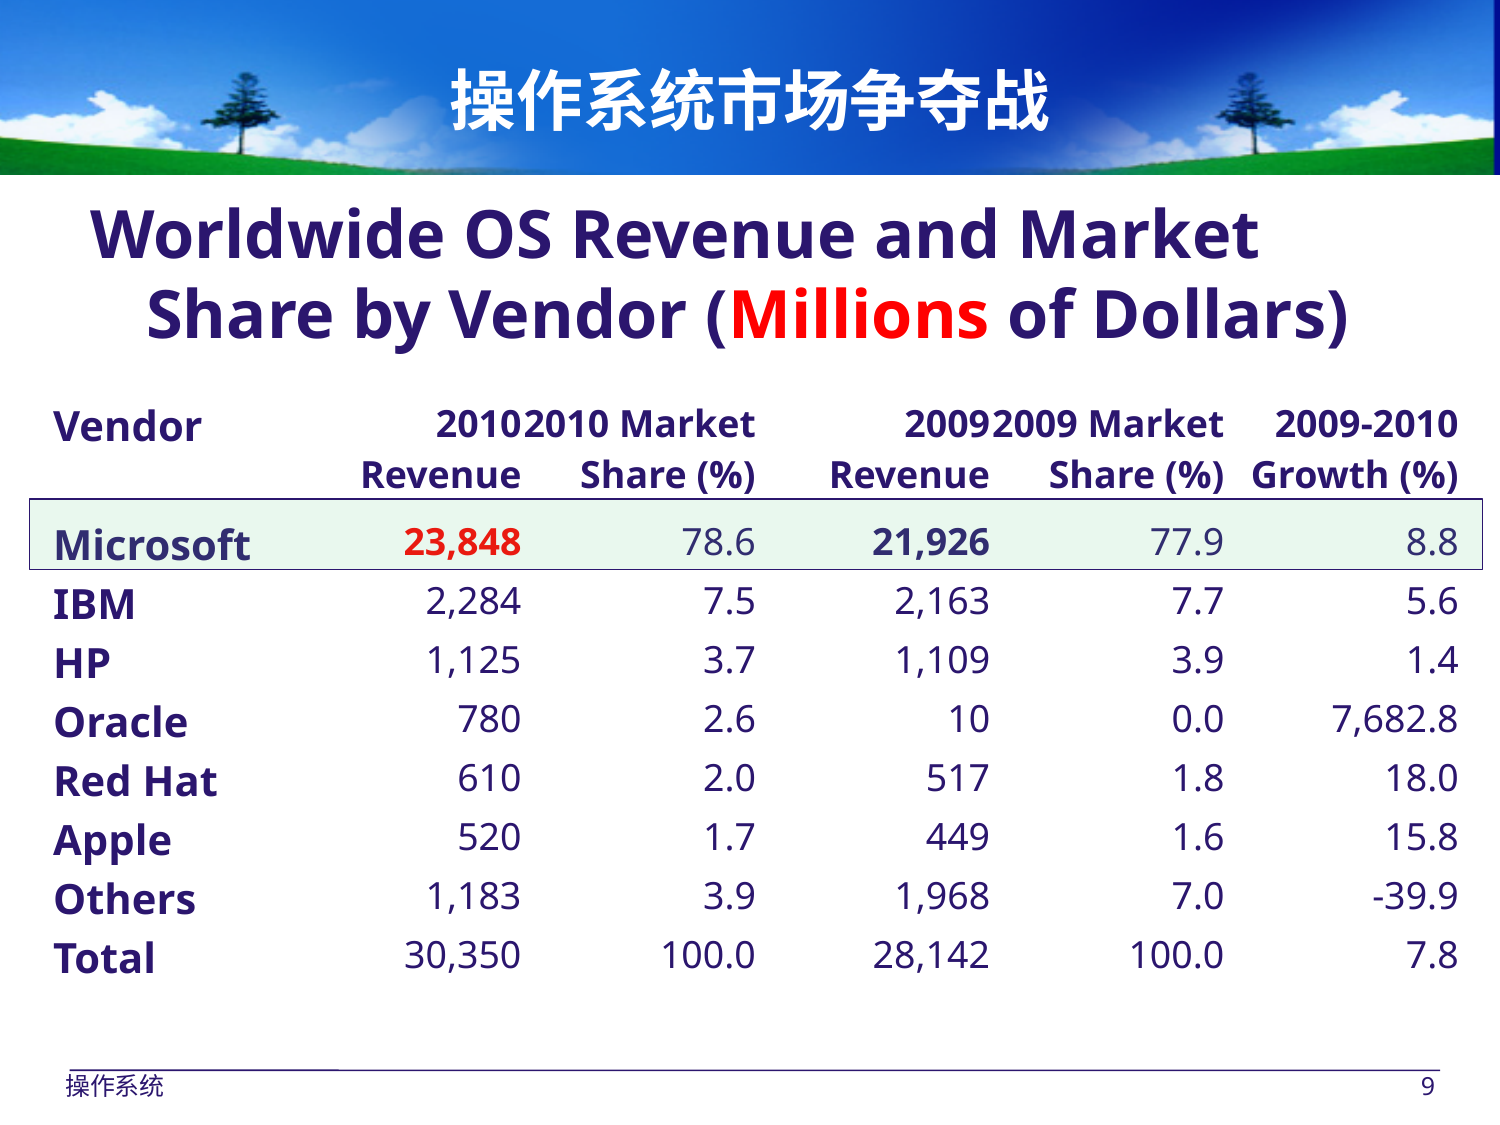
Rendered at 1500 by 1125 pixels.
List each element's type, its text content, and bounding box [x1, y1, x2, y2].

table_cell 2,284 [287, 574, 522, 633]
table_header 2009 Revenue [756, 397, 990, 498]
table_cell 7,682.8 [1225, 692, 1459, 751]
table_cell 610 [287, 751, 522, 811]
table_cell 1.6 [990, 811, 1225, 870]
table_cell 1.8 [990, 751, 1225, 811]
table_cell 28,142 [756, 929, 990, 988]
table_cell 3.9 [990, 633, 1225, 692]
table_cell 0.0 [990, 692, 1225, 751]
table_cell 7.8 [1225, 929, 1459, 988]
table_cell 23,848 [287, 570, 522, 574]
table_cell Others [53, 870, 287, 929]
table_cell 15.8 [1225, 811, 1459, 870]
table_cell Total [53, 929, 287, 988]
table_cell 780 [287, 692, 522, 751]
table_cell 1.7 [522, 811, 756, 870]
table_cell 520 [287, 811, 522, 870]
table_cell 449 [756, 811, 990, 870]
table_cell Oracle [53, 692, 287, 751]
table_cell HP [53, 633, 287, 692]
picture [0, 0, 1500, 175]
text_box [29, 498, 1483, 570]
table_cell -39.9 [1225, 870, 1459, 929]
table_header 2009 Market Share (%) [990, 397, 1225, 498]
table_cell 2,163 [756, 574, 990, 633]
table_cell 10 [756, 692, 990, 751]
table_cell 5.6 [1225, 574, 1459, 633]
table_header 2009-2010 Growth (%) [1225, 397, 1459, 498]
table_cell 21,926 [756, 570, 990, 574]
table_header Vendor [53, 397, 287, 498]
table_cell 7.7 [990, 574, 1225, 633]
list Worldwide OS Revenue and Market Share by Vendor (Millions of Dollars) [75, 184, 1425, 368]
footer 9 [974, 1062, 1451, 1116]
table_cell 30,350 [287, 929, 522, 988]
table_cell 517 [756, 751, 990, 811]
table_header 2010 Revenue [287, 397, 522, 498]
table_cell 100.0 [522, 929, 756, 988]
table_cell 77.9 [990, 570, 1225, 574]
table_cell 1,125 [287, 633, 522, 692]
table_cell 1,183 [287, 870, 522, 929]
table_cell 3.9 [522, 870, 756, 929]
table_cell 1,968 [756, 870, 990, 929]
table_cell 1,109 [756, 633, 990, 692]
table_cell Red Hat [53, 751, 287, 811]
table_cell 18.0 [1225, 751, 1459, 811]
table_cell 1.4 [1225, 633, 1459, 692]
table_cell Microsoft [53, 570, 287, 574]
table_cell 2.0 [522, 751, 756, 811]
table_cell IBM [53, 574, 287, 633]
slide_number 操作系统 [49, 1062, 401, 1116]
table_cell 78.6 [522, 570, 756, 574]
title 操作系统市场争夺战 [75, 52, 1425, 145]
table_header 2010 Market Share (%) [522, 397, 756, 498]
table_cell 7.0 [990, 870, 1225, 929]
table_cell 8.8 [1225, 570, 1459, 574]
table_cell 7.5 [522, 574, 756, 633]
table_cell 100.0 [990, 929, 1225, 988]
table_cell Apple [53, 811, 287, 870]
table_cell 3.7 [522, 633, 756, 692]
table_cell 2.6 [522, 692, 756, 751]
